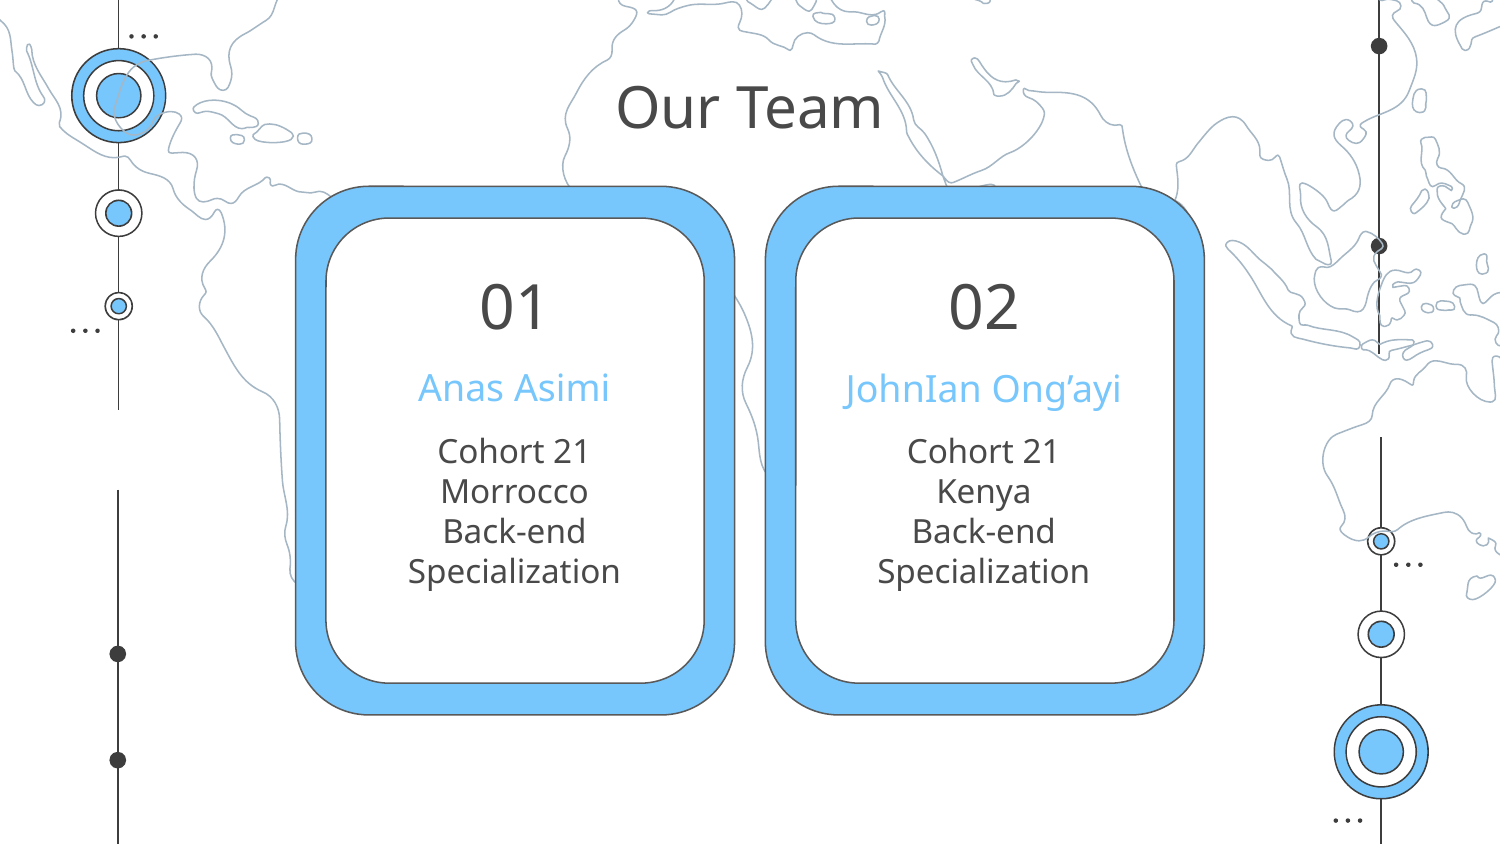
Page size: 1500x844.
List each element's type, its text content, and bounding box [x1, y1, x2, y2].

subtitle Cohort 21 Kenya Back-end Specialization [813, 676, 1155, 684]
text_box [773, 676, 1196, 715]
subtitle Cohort 21 Morrocco Back-end Specialization [343, 676, 686, 684]
text_box [304, 676, 727, 715]
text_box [0, 0, 1500, 667]
